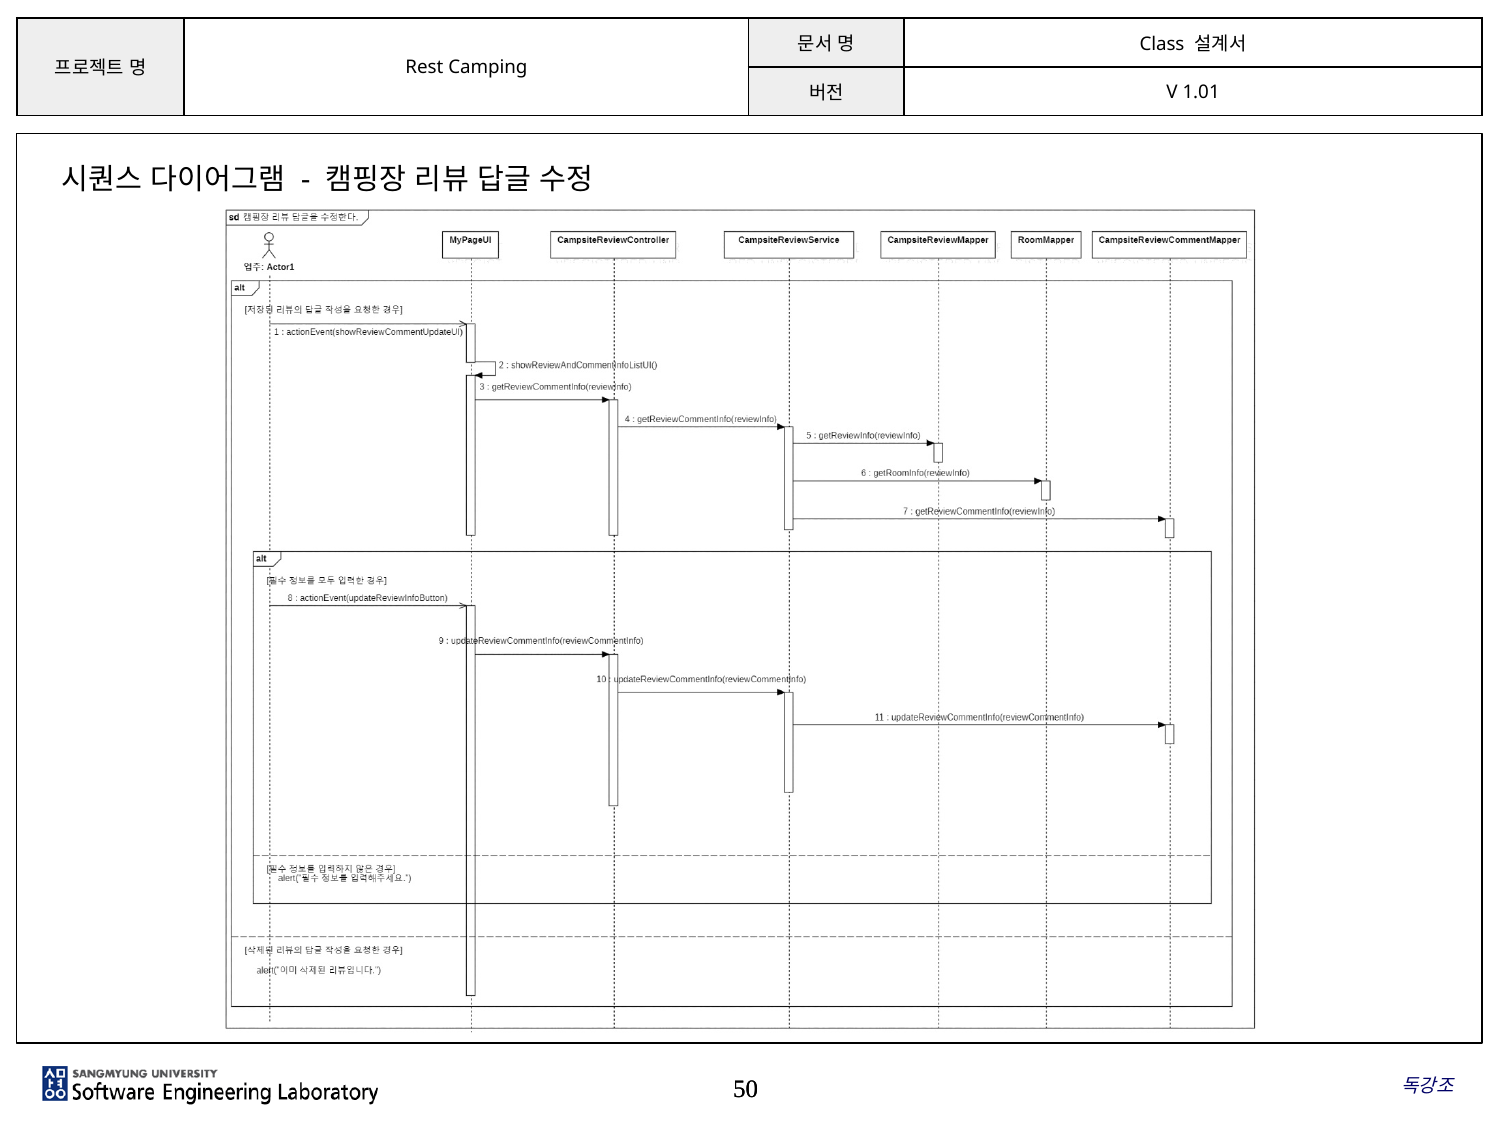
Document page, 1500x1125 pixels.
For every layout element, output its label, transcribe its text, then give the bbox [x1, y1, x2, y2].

picture [218, 203, 1282, 1037]
footer 독강조 [994, 1060, 1454, 1110]
text_box 시퀀스 다이어그램 - 캠핑장 리뷰 답글 수정 [46, 152, 609, 203]
picture [42, 1066, 382, 1106]
